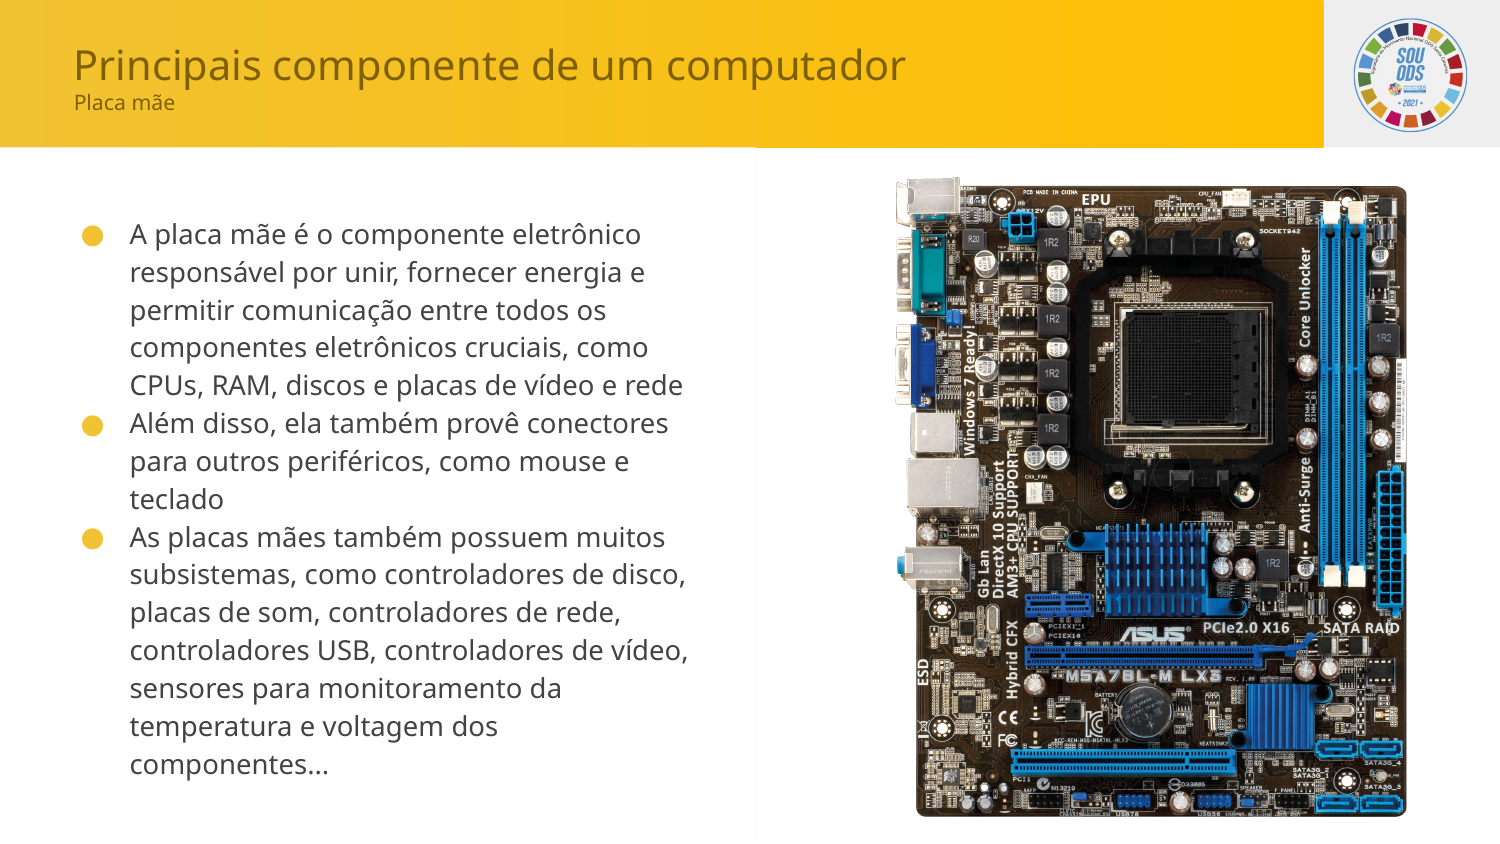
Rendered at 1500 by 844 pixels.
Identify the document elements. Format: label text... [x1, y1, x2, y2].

picture [1350, 12, 1474, 136]
list A placa mãe é o componente eletrônico responsável por unir, fornecer energia e permitir comunicação entre todos os componentes eletrônicos cruciais, como CPUs, RAM, discos e placas de vídeo e rede Além disso, ela também provê conectores para outros periféricos, como mouse e teclado As placas mães também possuem muitos subsistemas, como controladores de disco, placas de som, controladores de rede, controladores USB, controladores de vídeo, sensores para monitoramento da temperatura e voltagem dos componentes... [0, 147, 756, 844]
subtitle Placa mãe [59, 104, 1324, 131]
title Principais componente de um computador [59, 23, 1324, 104]
picture [877, 163, 1422, 828]
